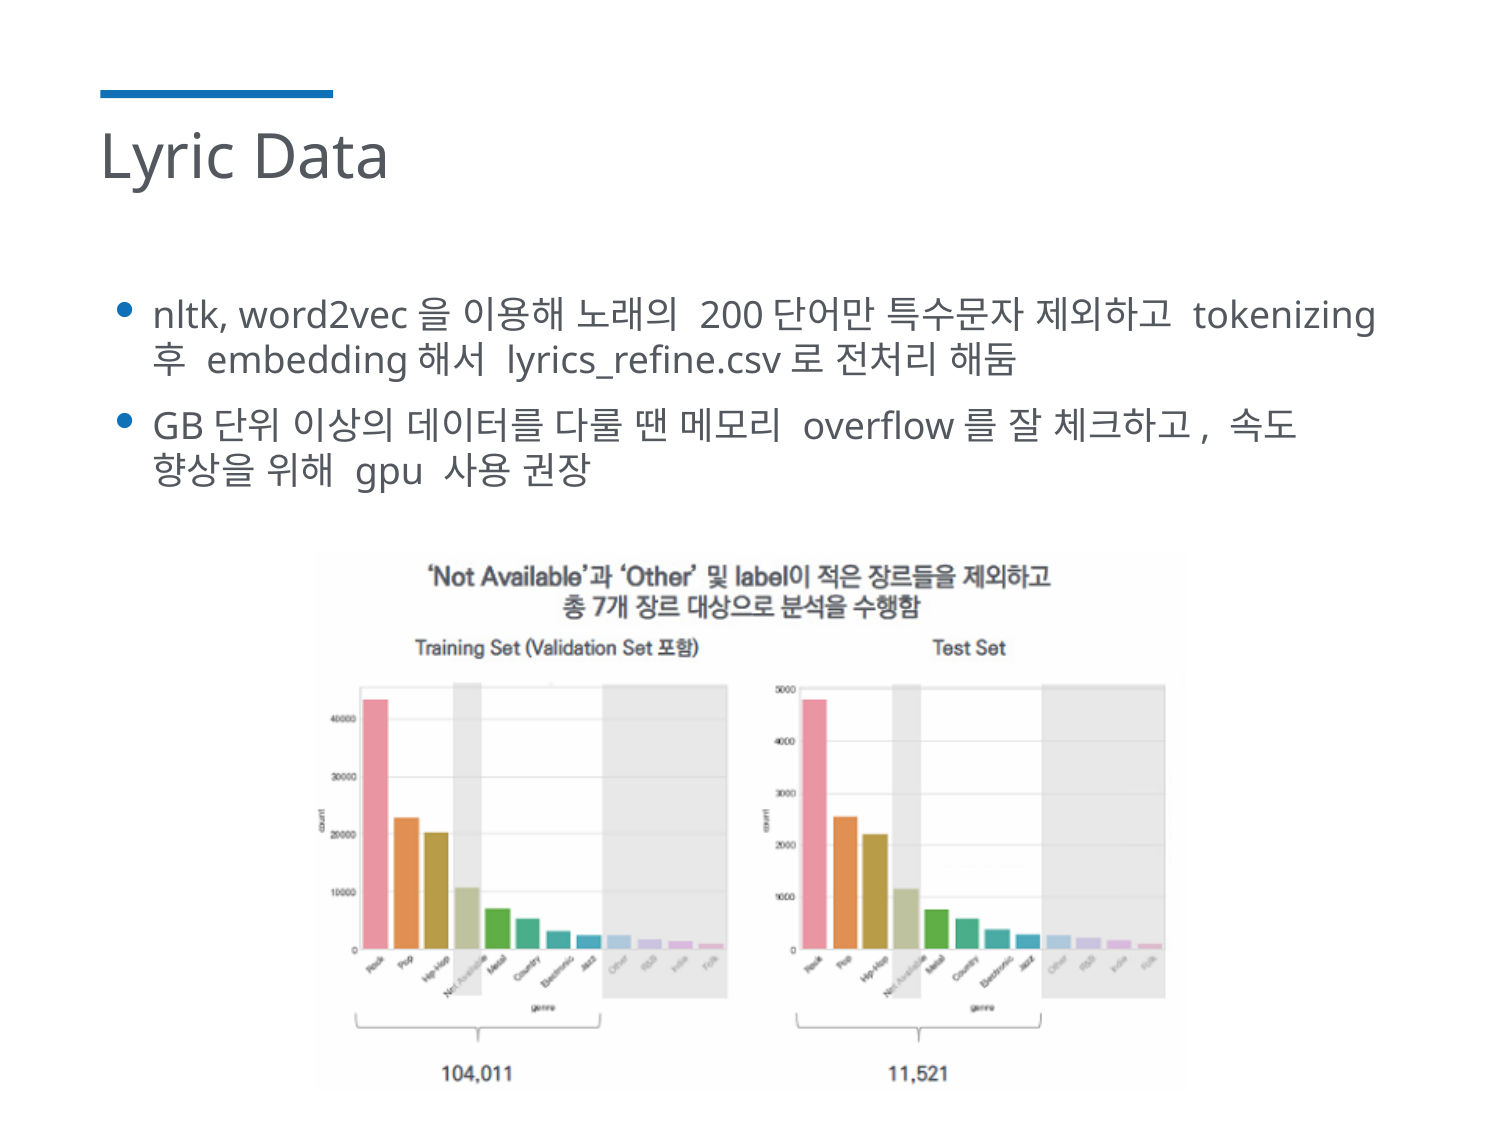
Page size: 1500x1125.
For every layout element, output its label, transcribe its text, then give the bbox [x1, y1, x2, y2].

title Lyric Data [84, 117, 1416, 199]
picture [314, 551, 1186, 1090]
list nltk, word2vec을 이용해 노래의 200단어만 특수문자 제외하고 tokenizing 후 embedding해서 lyrics_refine.csv로 전처리 해둠 GB단위 이상의 데이터를 다룰 땐 메모리 overflow를 잘 체크하고, 속도 향상을 위해 gpu 사용 권장 [100, 283, 1400, 963]
